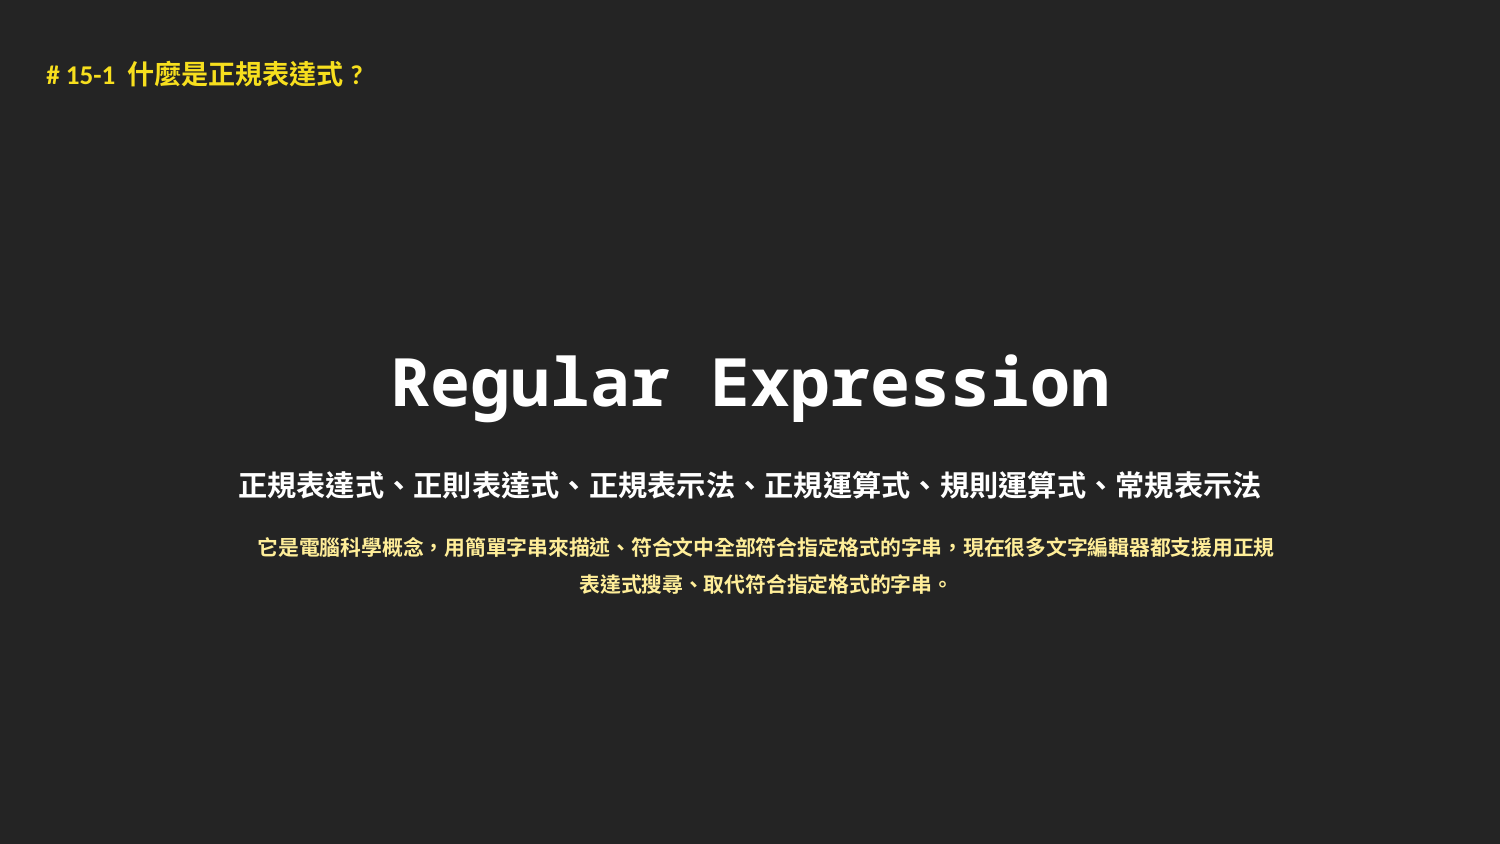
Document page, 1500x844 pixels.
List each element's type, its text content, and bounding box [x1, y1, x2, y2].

text_box 正規表達式、正則表達式、正規表示法、正規運算式、規則運算式、常規表示法 [56, 442, 1444, 510]
text_box 它是電腦科學概念，用簡單字串來描述、符合文中全部符合指定格式的字串，現在很多文字編輯器都支援用正規表達式搜尋、取代符合指定格式的字串。 [237, 500, 1295, 619]
text_box # 15-1 什麼是正規表達式? [31, 26, 750, 105]
text_box Regular Expression [92, 328, 1408, 442]
